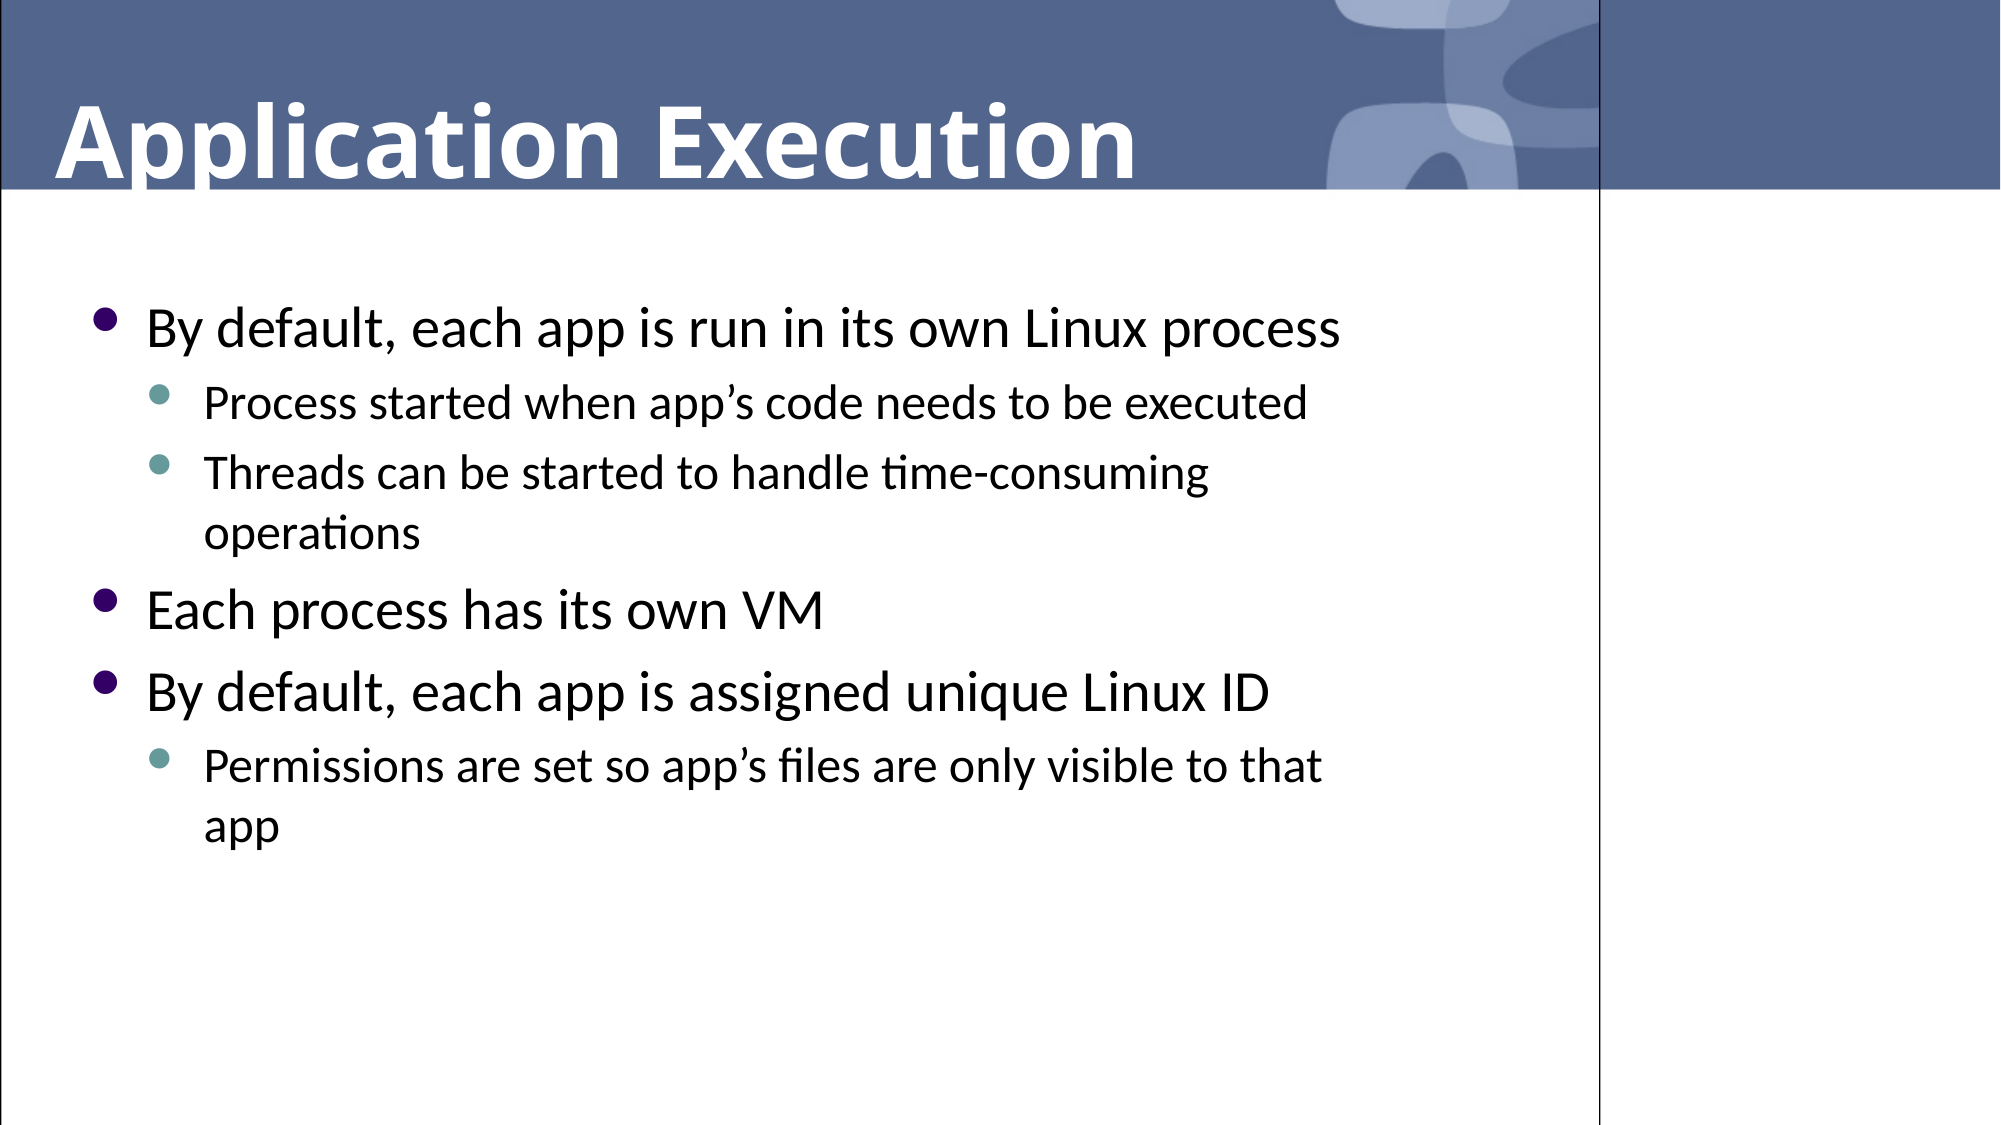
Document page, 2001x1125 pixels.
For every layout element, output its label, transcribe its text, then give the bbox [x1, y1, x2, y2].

text_box By default, each app is run in its own Linux process Process started when app’s code needs to be executed Threads can be started to handle time-consuming operations Each process has its own VM By default, each app is assigned unique Linux ID Permissions are set so app’s files are only visible to that app [74, 282, 1425, 1006]
picture [0, 0, 2001, 1125]
title Application Execution [40, 37, 1335, 256]
